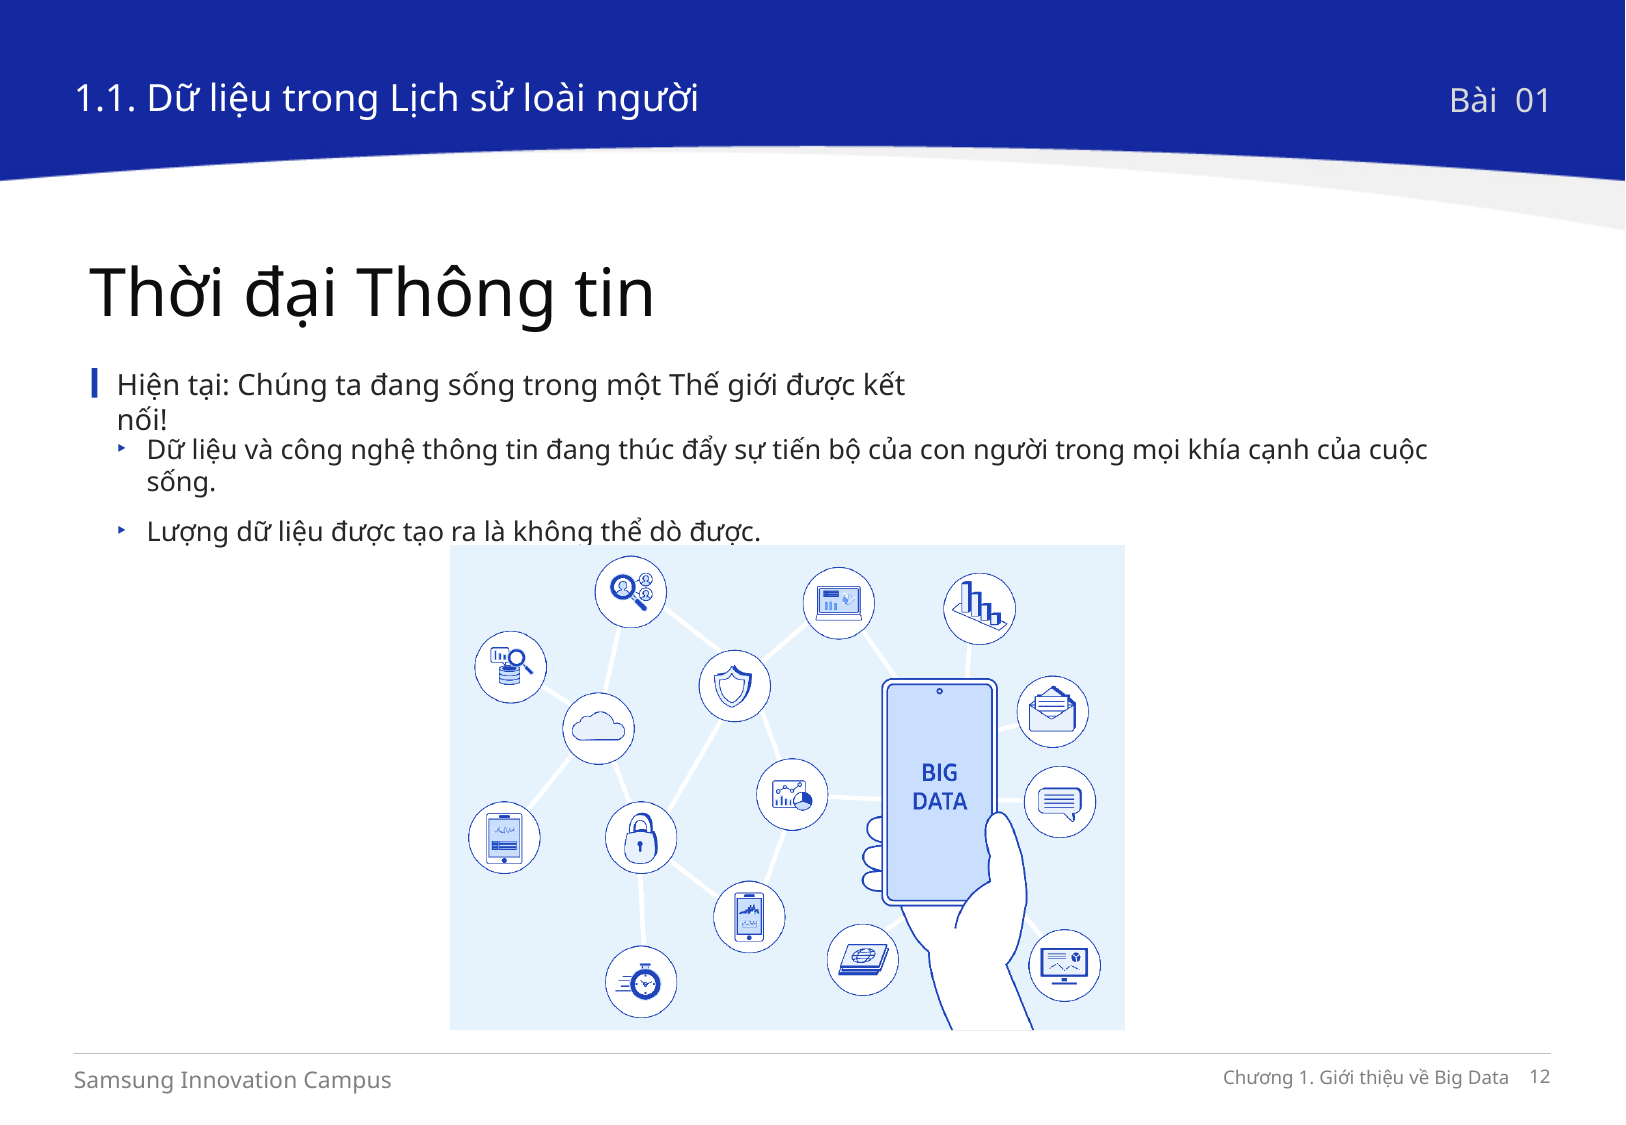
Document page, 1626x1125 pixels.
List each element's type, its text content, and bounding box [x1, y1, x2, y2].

text_box Bài 01 [1422, 78, 1554, 119]
text_box Thời đại Thông tin [89, 249, 1534, 331]
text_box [91, 366, 965, 402]
picture [0, 0, 1625, 1125]
text_box 1.1. Dữ liệu trong Lịch sử loài người [73, 73, 981, 120]
text_box Dữ liệu và công nghệ thông tin đang thúc đẩy sự tiến bộ của con người trong mọi khía cạnh của cuộc sống. Lượng dữ liệu được tạo ra là không thể dò được. [116, 419, 1459, 559]
